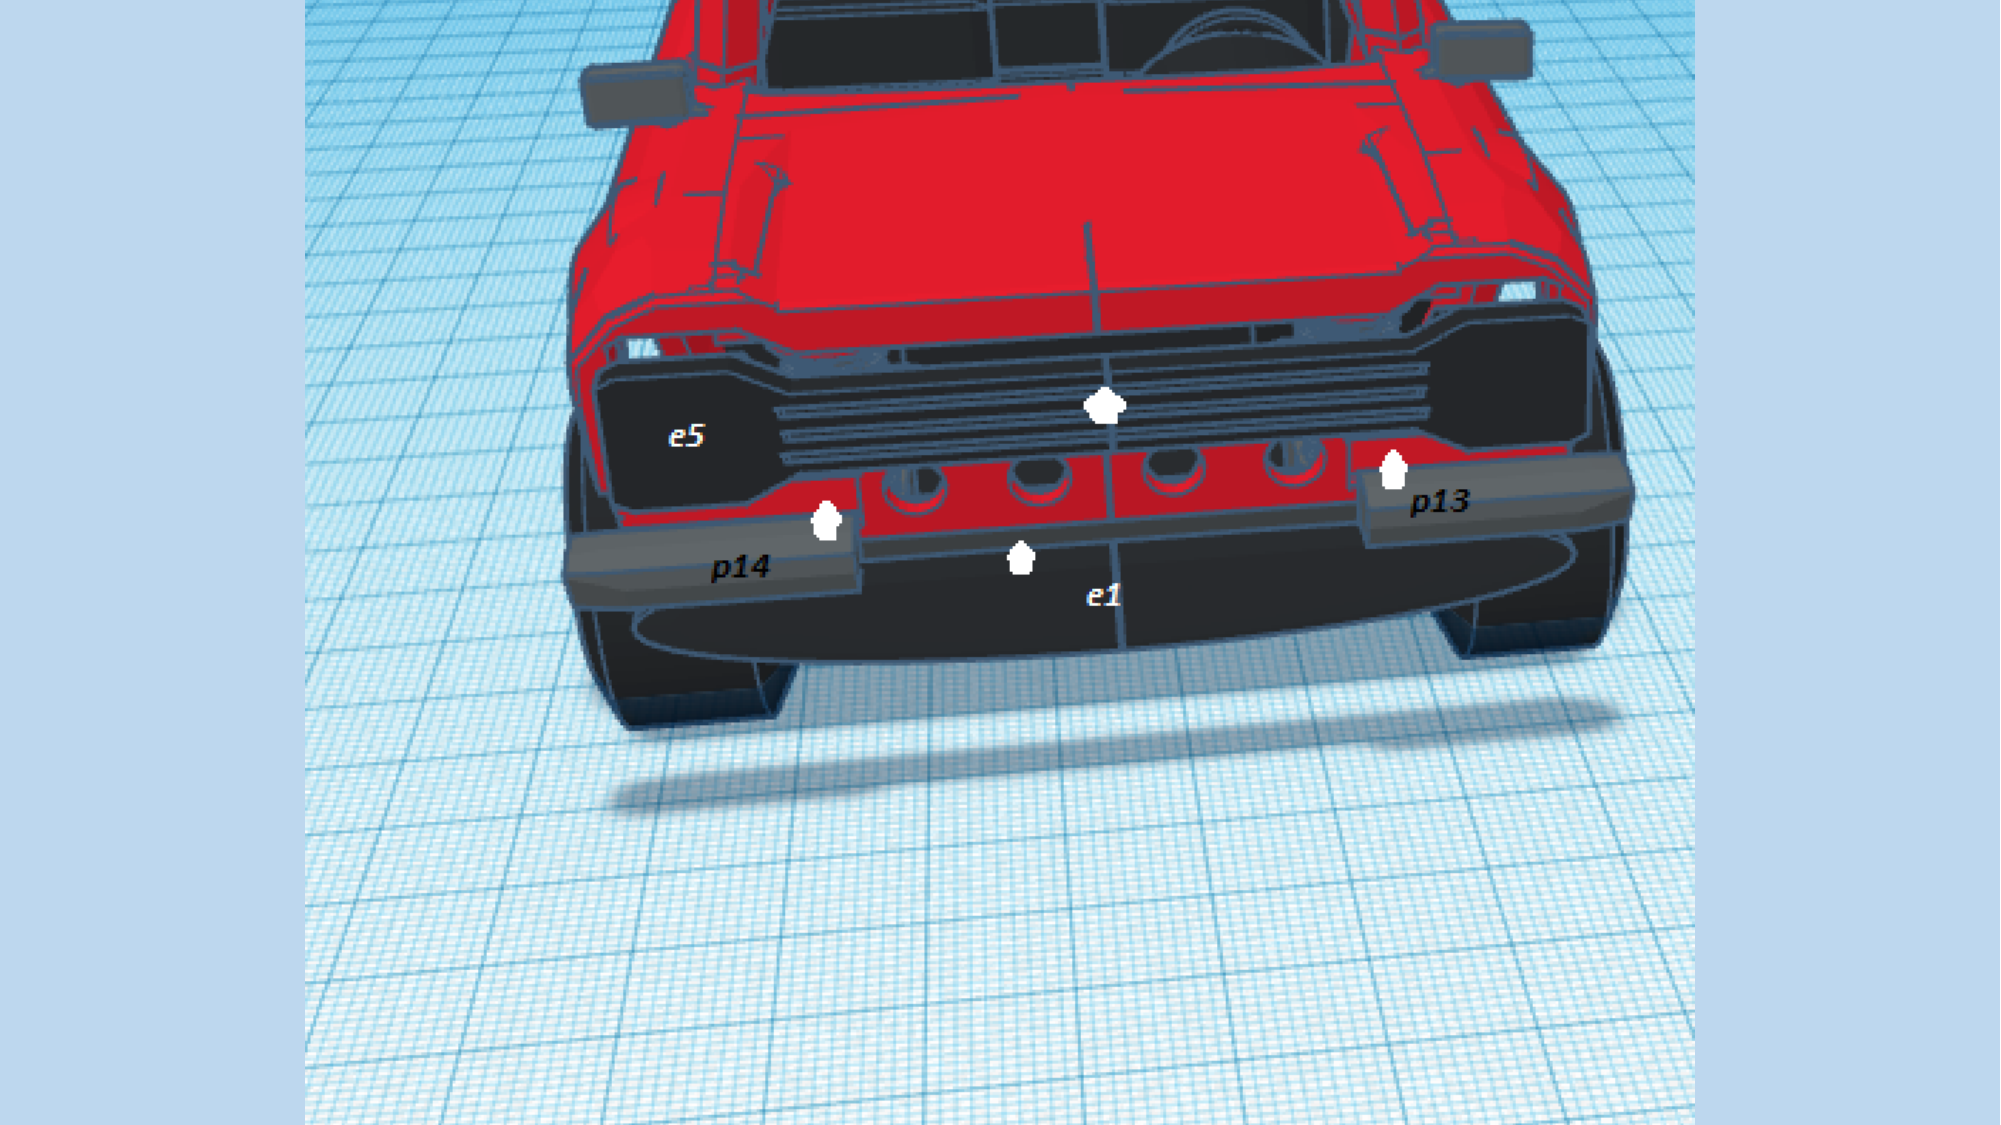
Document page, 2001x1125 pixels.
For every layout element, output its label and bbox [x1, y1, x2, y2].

picture [305, 0, 1695, 1125]
